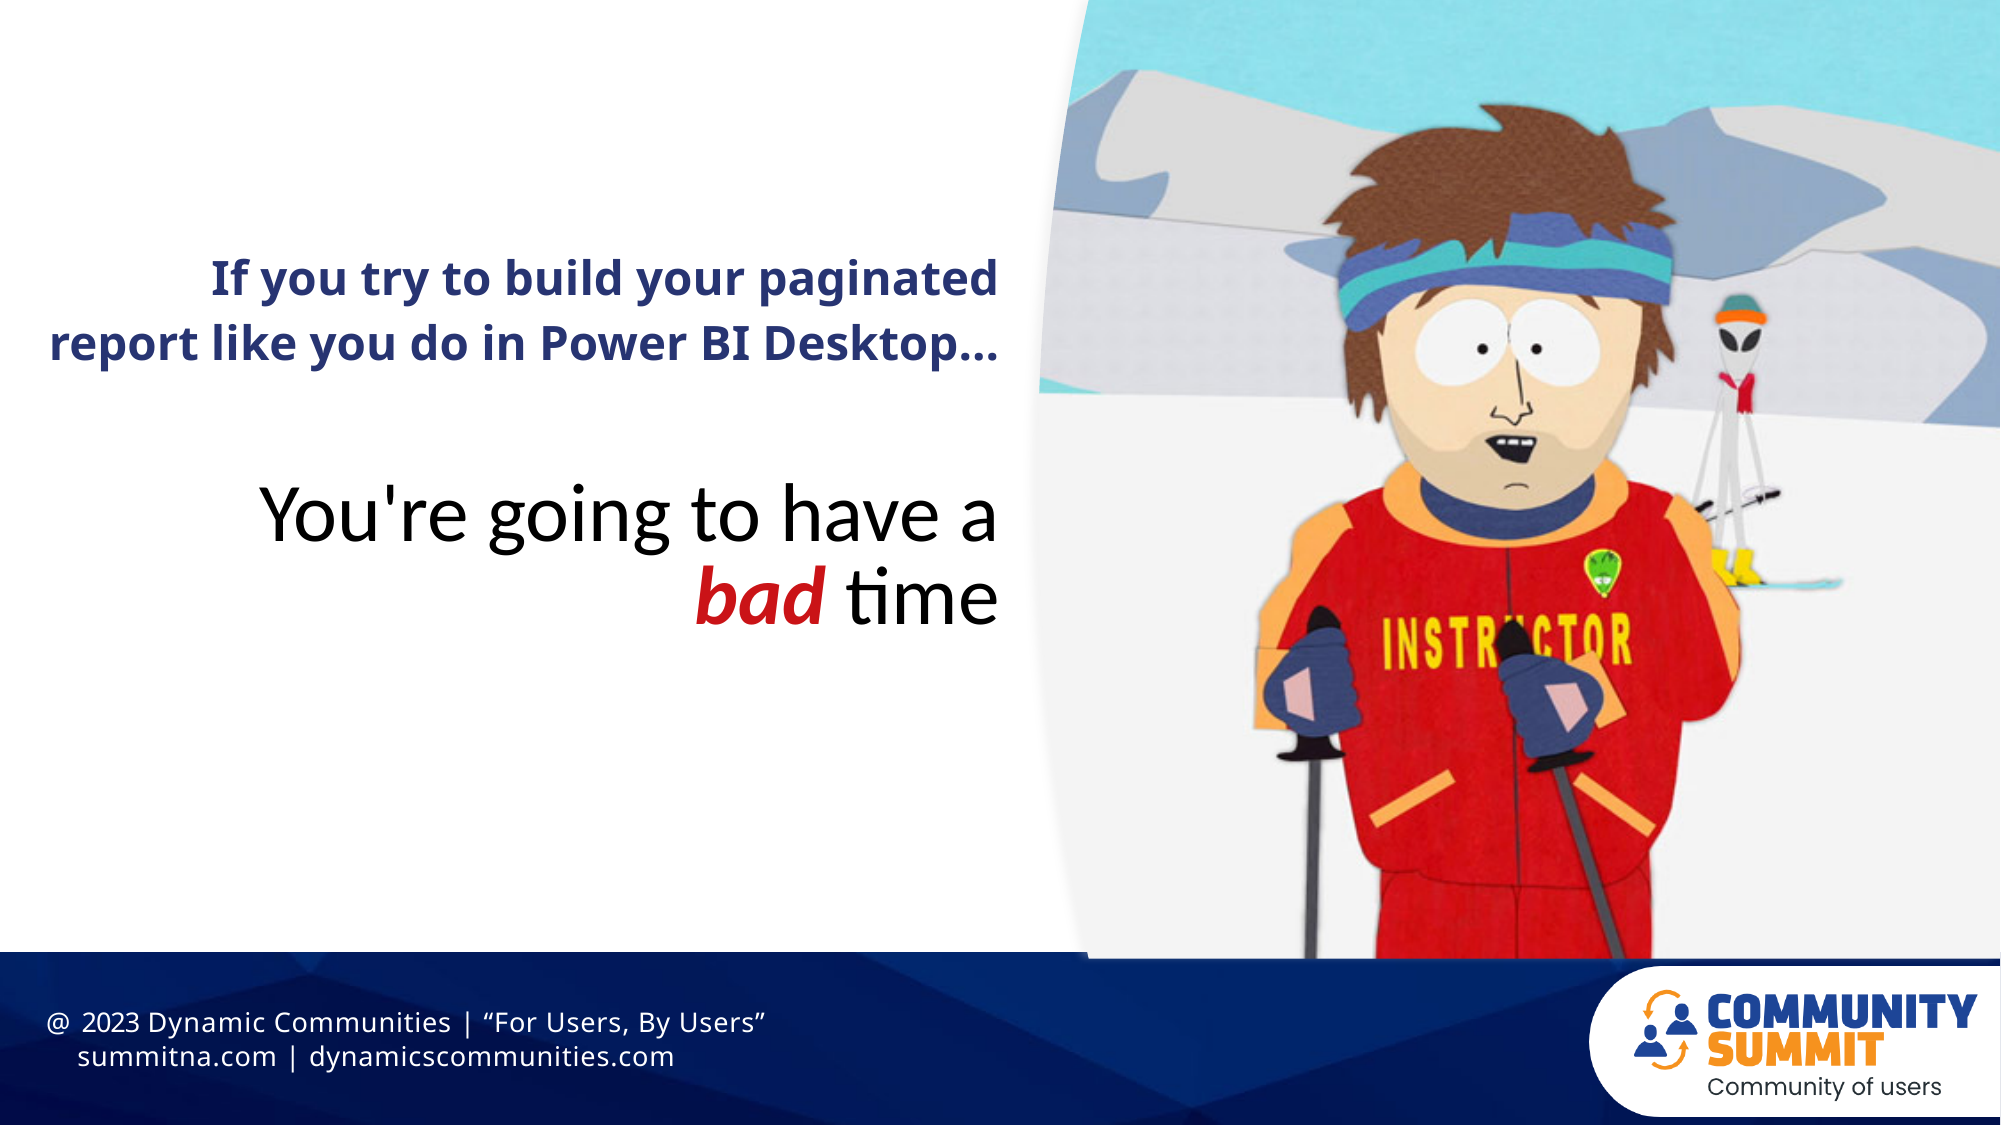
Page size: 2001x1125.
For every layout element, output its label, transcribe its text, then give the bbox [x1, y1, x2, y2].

list You're going to have a bad time [134, 478, 1001, 742]
picture [0, 0, 2001, 1125]
title If you try to build your paginated report like you do in Power BI Desktop... [0, 186, 1001, 375]
